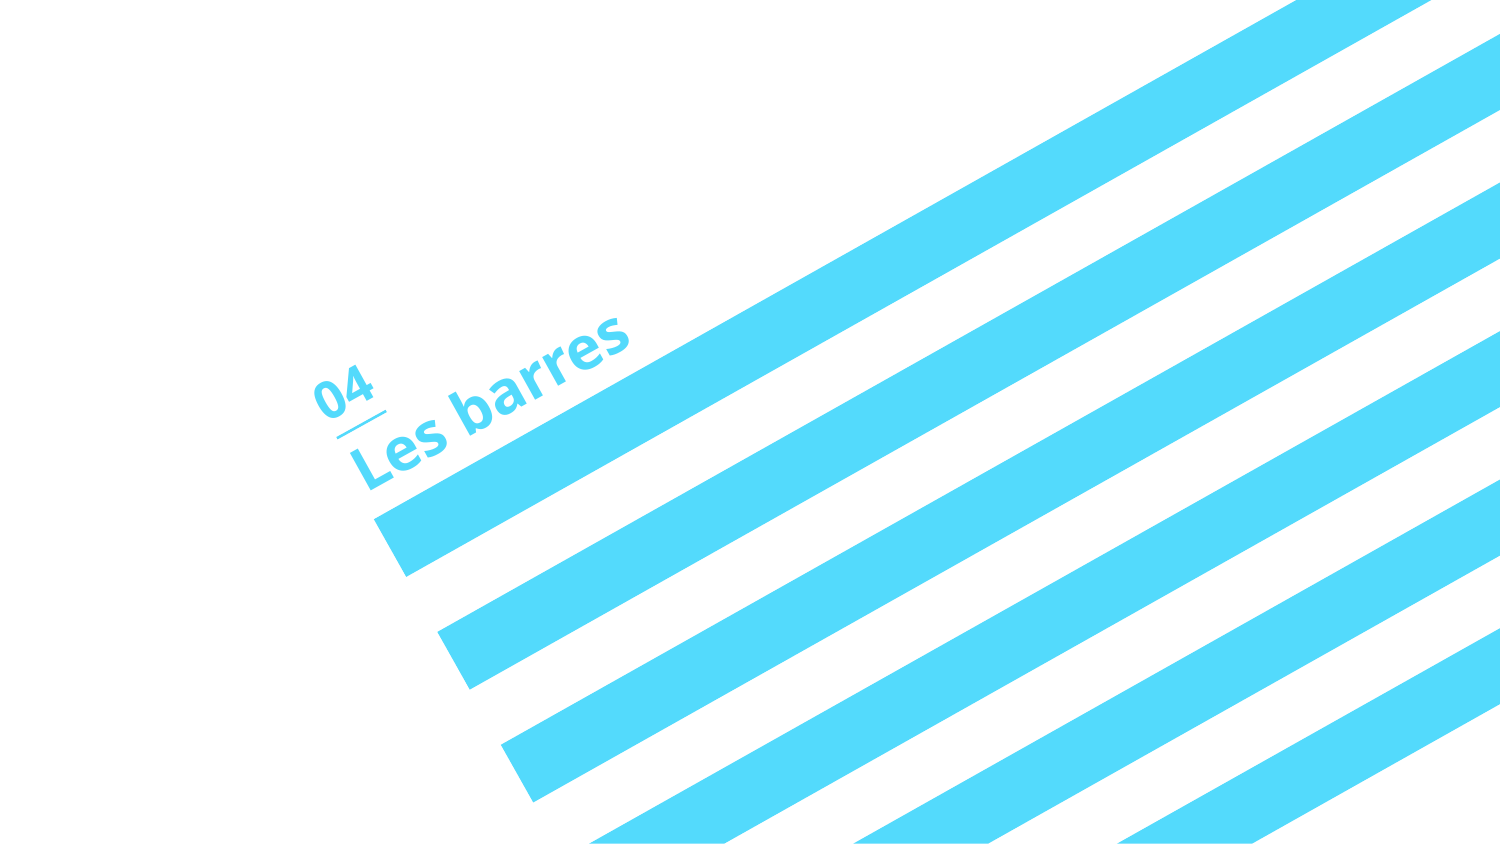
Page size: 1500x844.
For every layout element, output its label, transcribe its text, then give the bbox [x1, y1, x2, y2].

title Les barres [328, 0, 1401, 683]
list 04 [304, 312, 457, 426]
